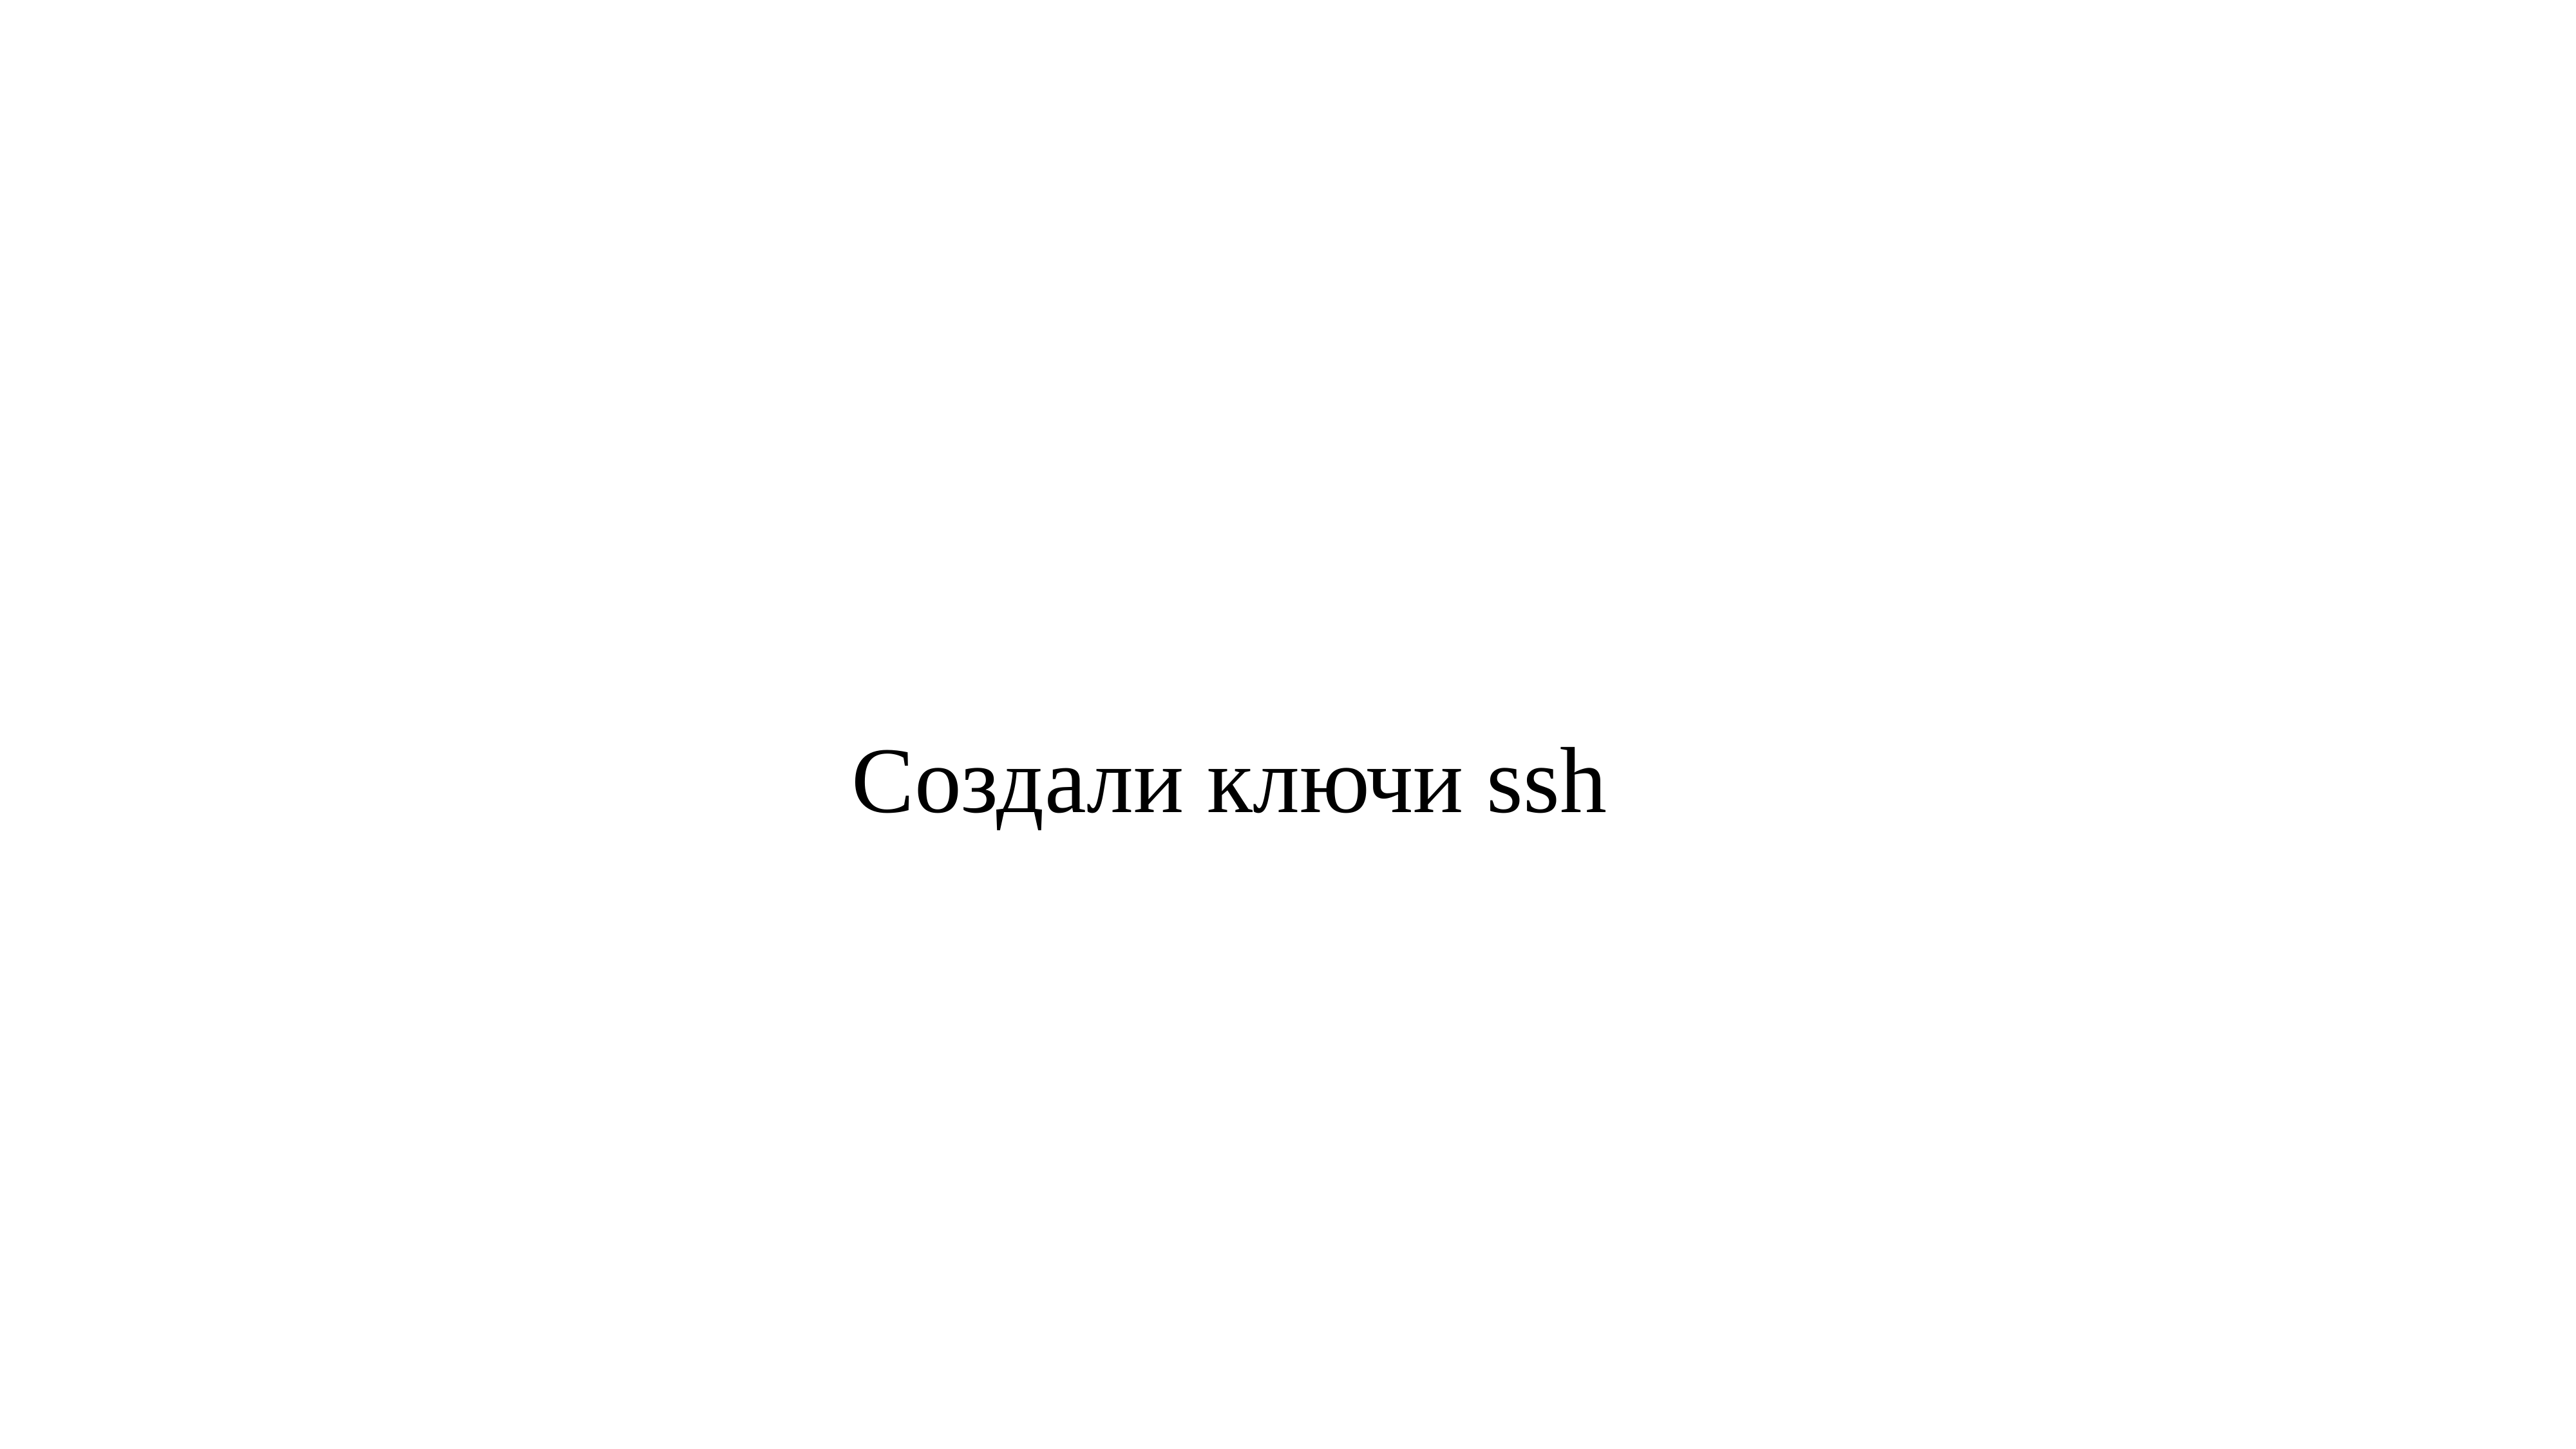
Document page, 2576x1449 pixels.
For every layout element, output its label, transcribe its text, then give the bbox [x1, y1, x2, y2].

text_box Создали ключи ssh [846, 713, 1614, 837]
